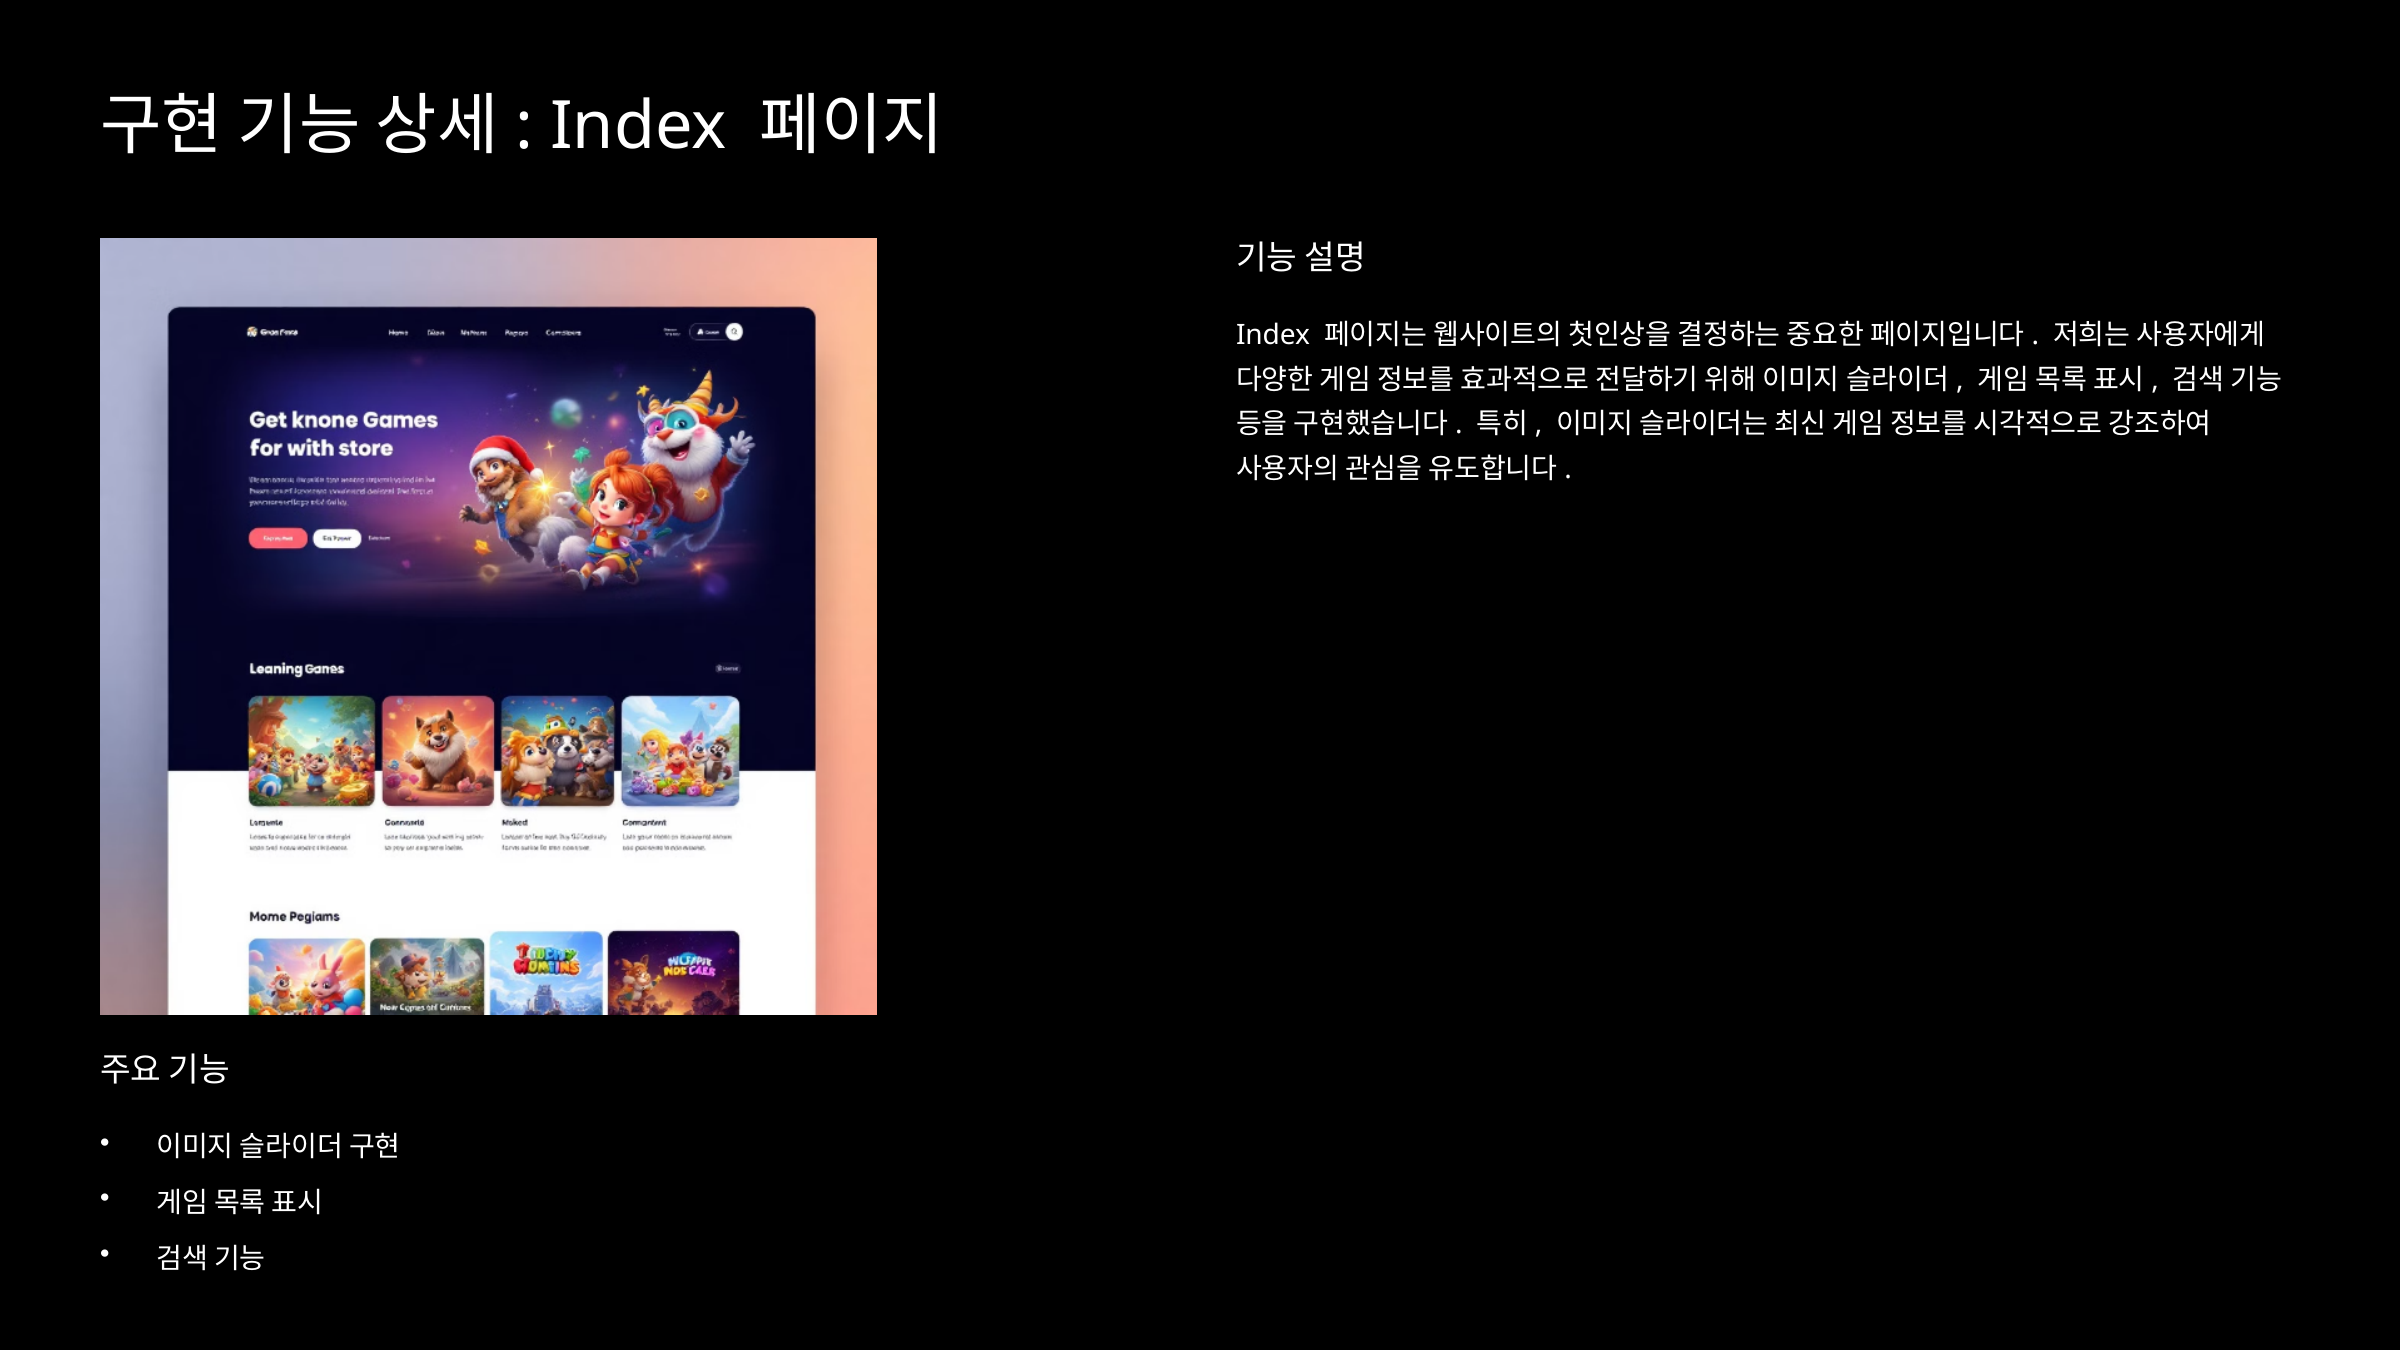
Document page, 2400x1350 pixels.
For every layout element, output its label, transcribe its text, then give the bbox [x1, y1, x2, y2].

text_box 검색 기능 [100, 1229, 1165, 1275]
text_box 구현 기능 상세: Index 페이지 [100, 78, 900, 163]
text_box 이미지 슬라이더 구현 [100, 1117, 1165, 1164]
text_box 주요 기능 [100, 1046, 438, 1089]
text_box Index 페이지는 웹사이트의 첫인상을 결정하는 중요한 페이지입니다. 저희는 사용자에게 다양한 게임 정보를 효과적으로 전달하기 위해 이미지 슬라이더, 게임 목록 표시, 검색 기능 등을 구현했습니다. 특히, 이미지 슬라이더는 최신 게임 정보를 시각적으로 강조하여 사용자의 관심을 유도합니다. [1236, 305, 2301, 489]
text_box 게임 목록 표시 [100, 1173, 1165, 1220]
text_box 기능 설명 [1236, 234, 1574, 277]
picture [100, 238, 877, 1015]
